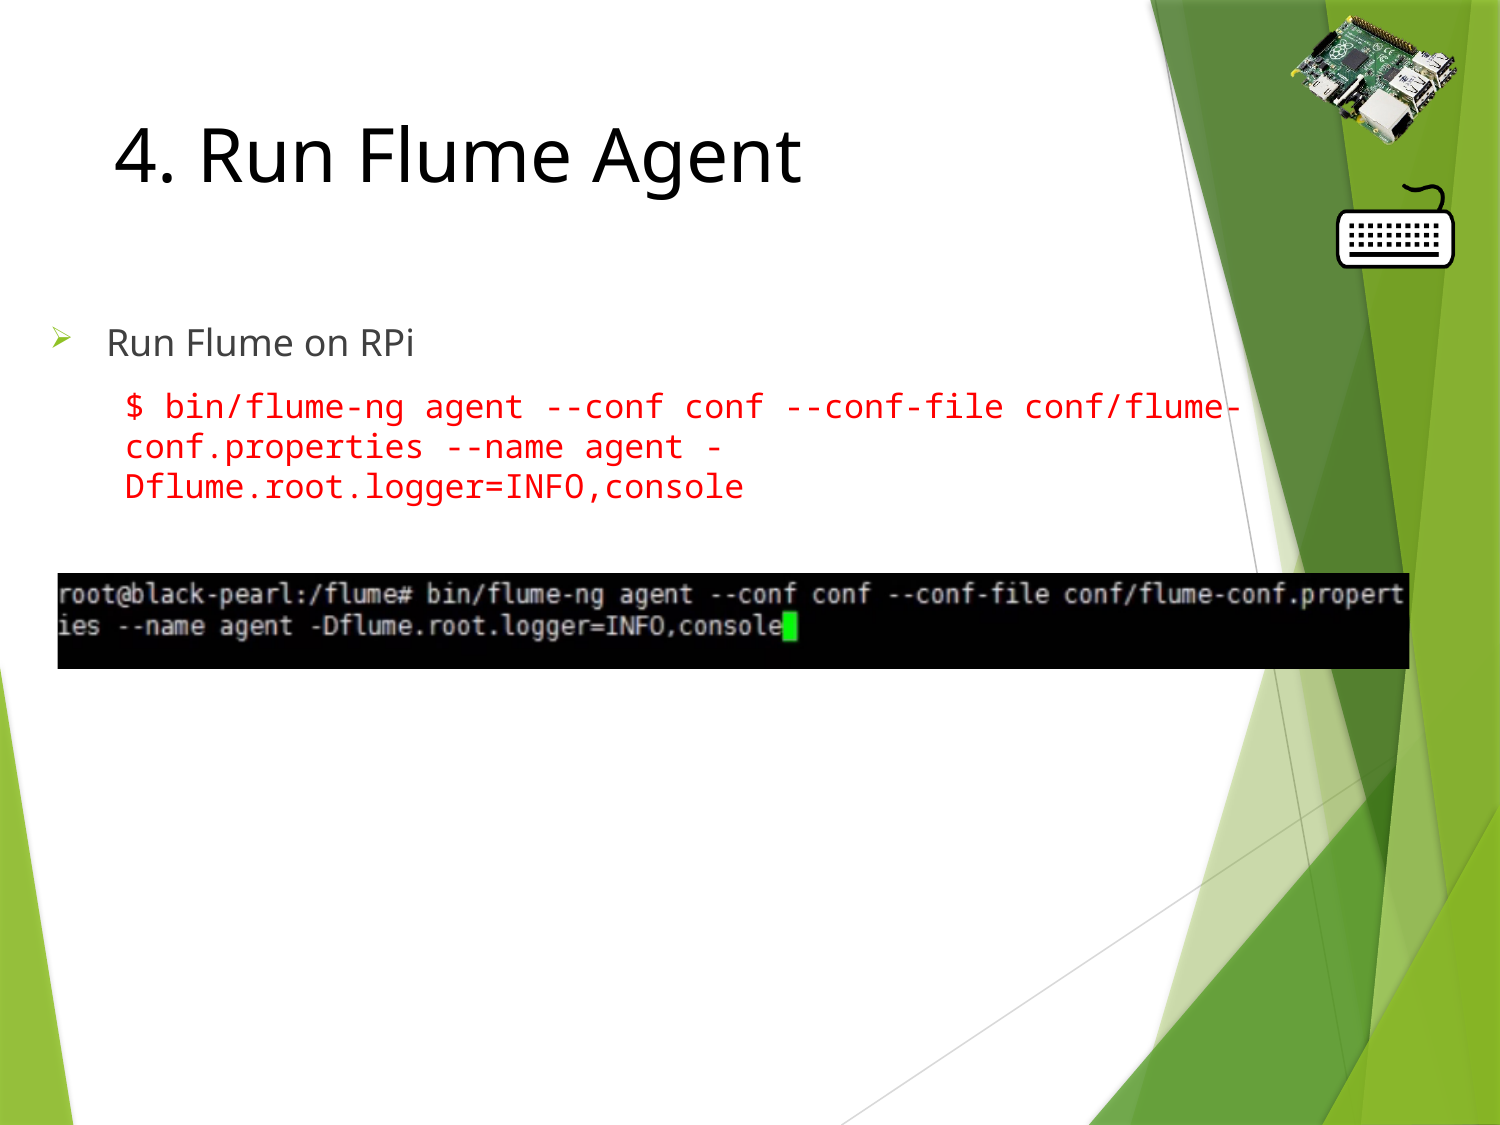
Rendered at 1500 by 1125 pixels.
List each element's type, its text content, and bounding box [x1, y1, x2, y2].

title 4. Run Flume Agent [99, 99, 1142, 317]
list Run Flume on RPi $ bin/flume-ng agent --conf conf --conf-file conf/flume-conf.properties --name agent -Dflume.root.logger=INFO,console [34, 311, 1269, 836]
picture [56, 572, 1410, 670]
picture [1282, 2, 1485, 319]
